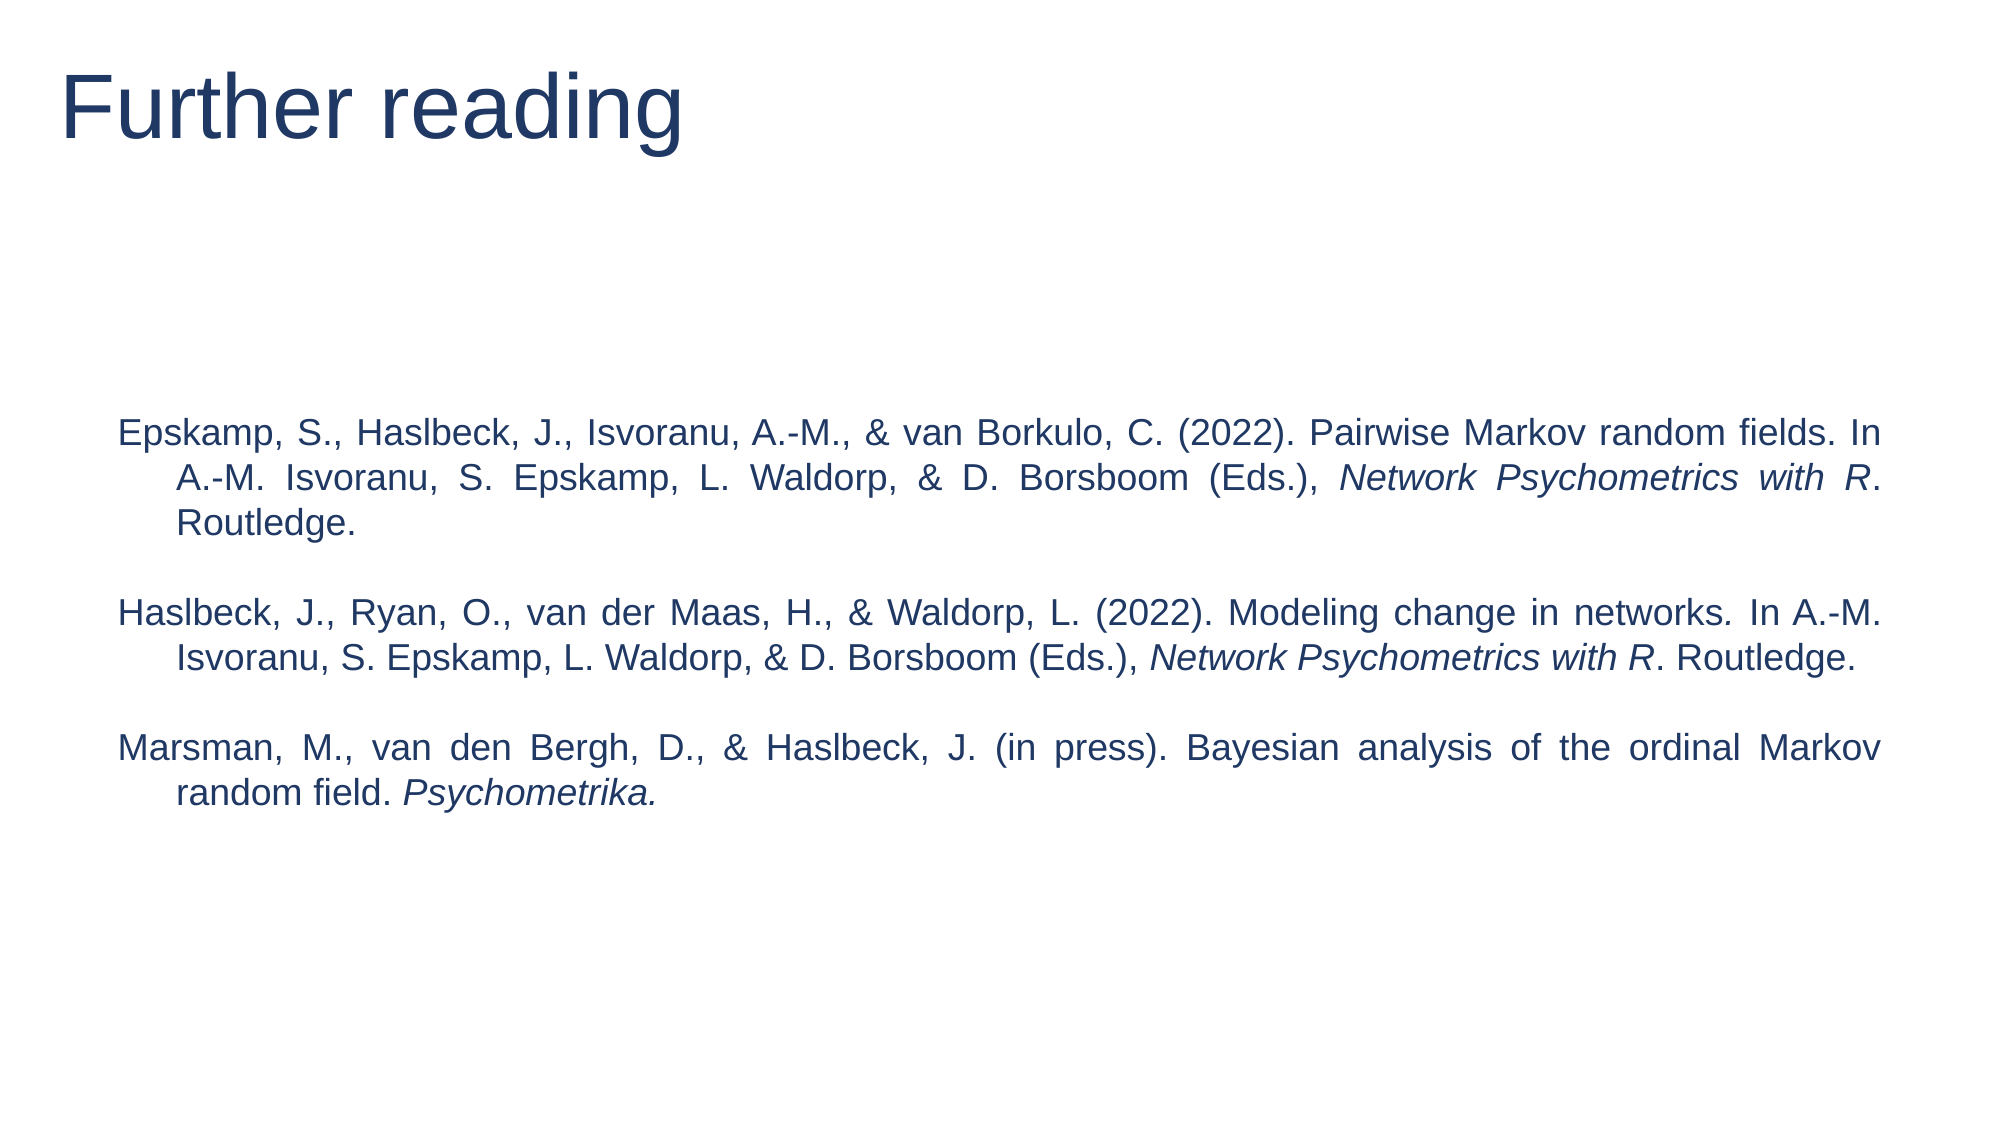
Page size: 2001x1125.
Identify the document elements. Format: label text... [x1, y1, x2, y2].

text_box Epskamp, S., Haslbeck, J., Isvoranu, A.-M., & van Borkulo, C. (2022). Pairwise Markov random fields. In A.-M. Isvoranu, S. Epskamp, L. Waldorp, & D. Borsboom (Eds.), Network Psychometrics with R. Routledge. Haslbeck, J., Ryan, O., van der Maas, H., & Waldorp, L. (2022). Modeling change in networks. In A.-M. Isvoranu, S. Epskamp, L. Waldorp, & D. Borsboom (Eds.), Network Psychometrics with R. Routledge. Marsman, M., van den Bergh, D., & Haslbeck, J. (in press). Bayesian analysis of the ordinal Markov random field. Psychometrika. [102, 400, 1897, 821]
title Further reading [44, 0, 1770, 218]
